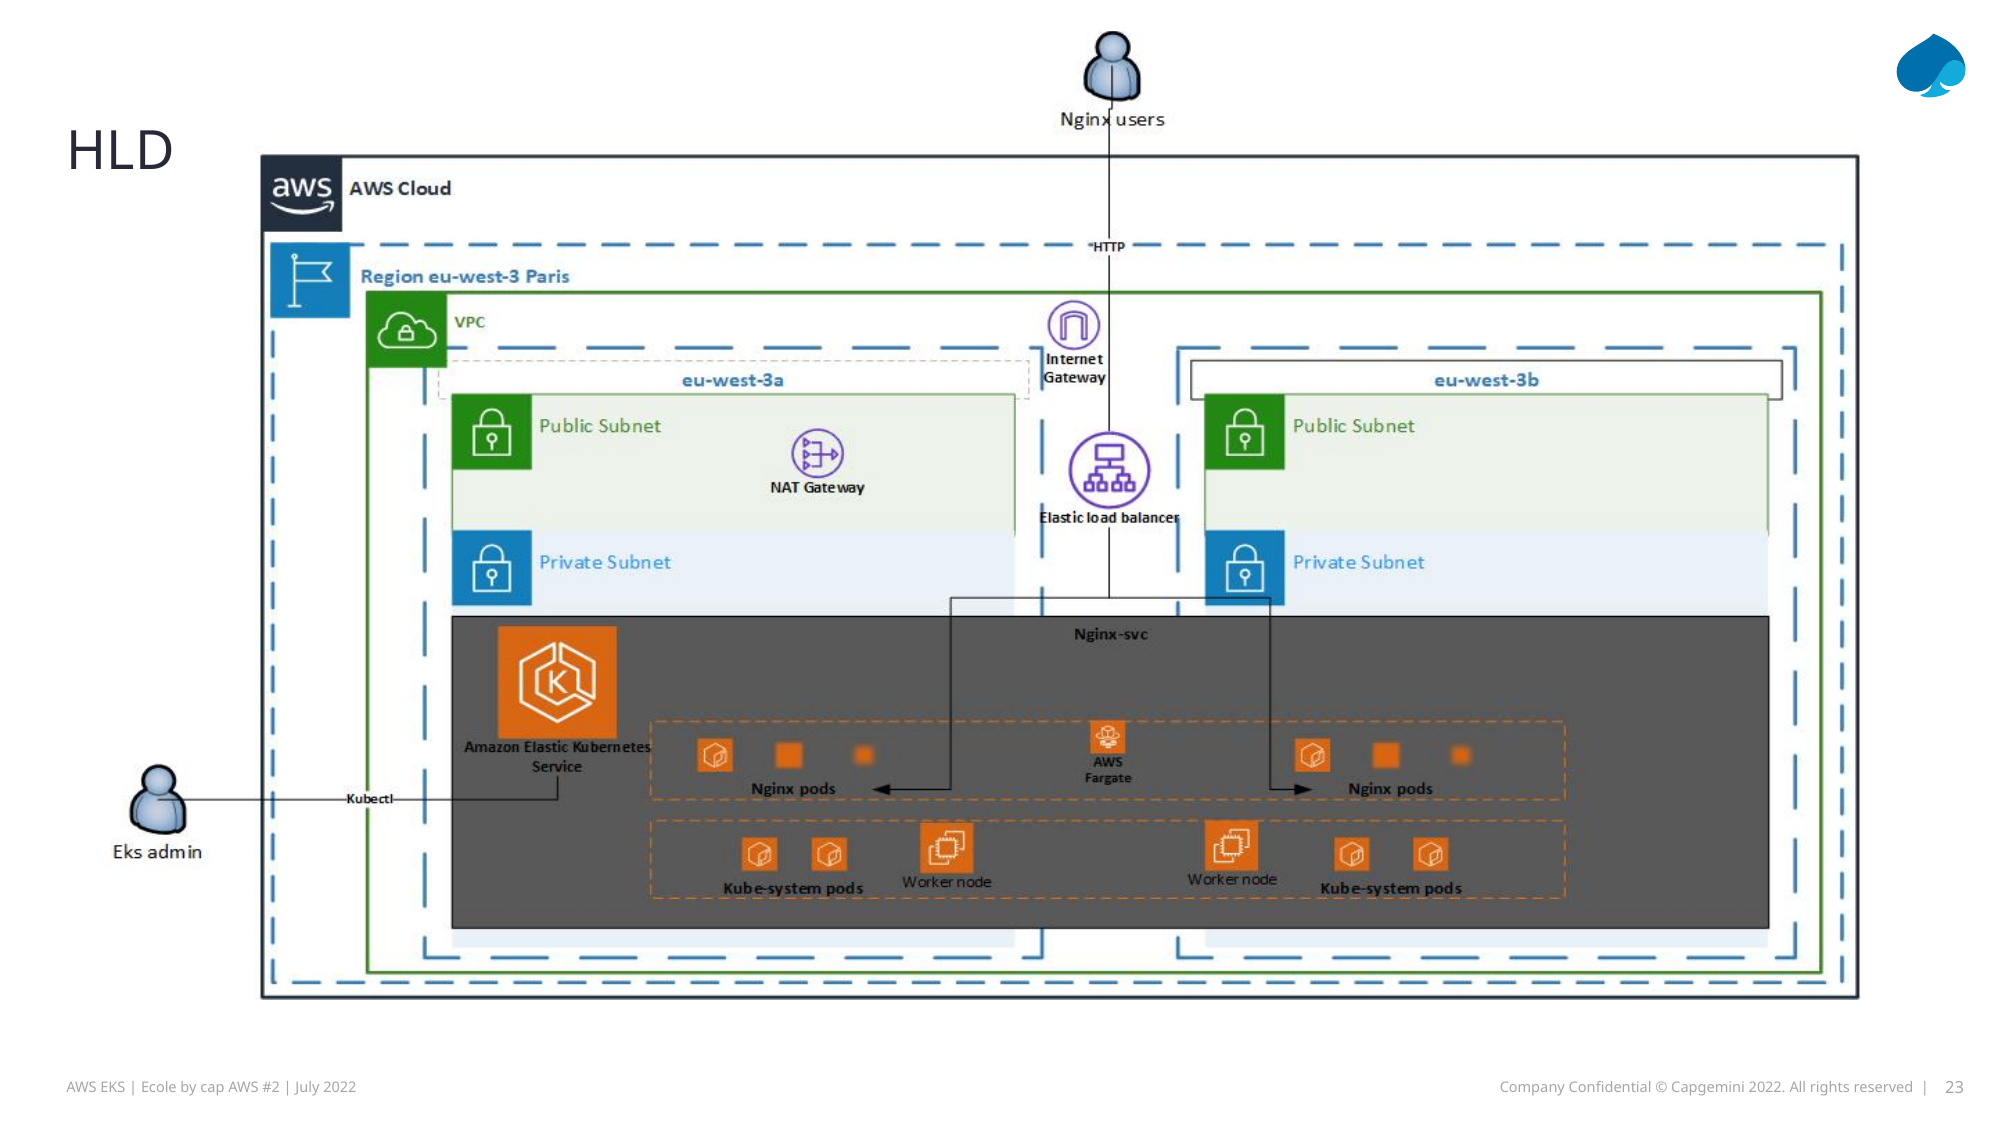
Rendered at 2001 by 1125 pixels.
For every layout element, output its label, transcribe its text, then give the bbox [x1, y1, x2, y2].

picture [100, 30, 1861, 1000]
title HLD [66, 63, 100, 182]
